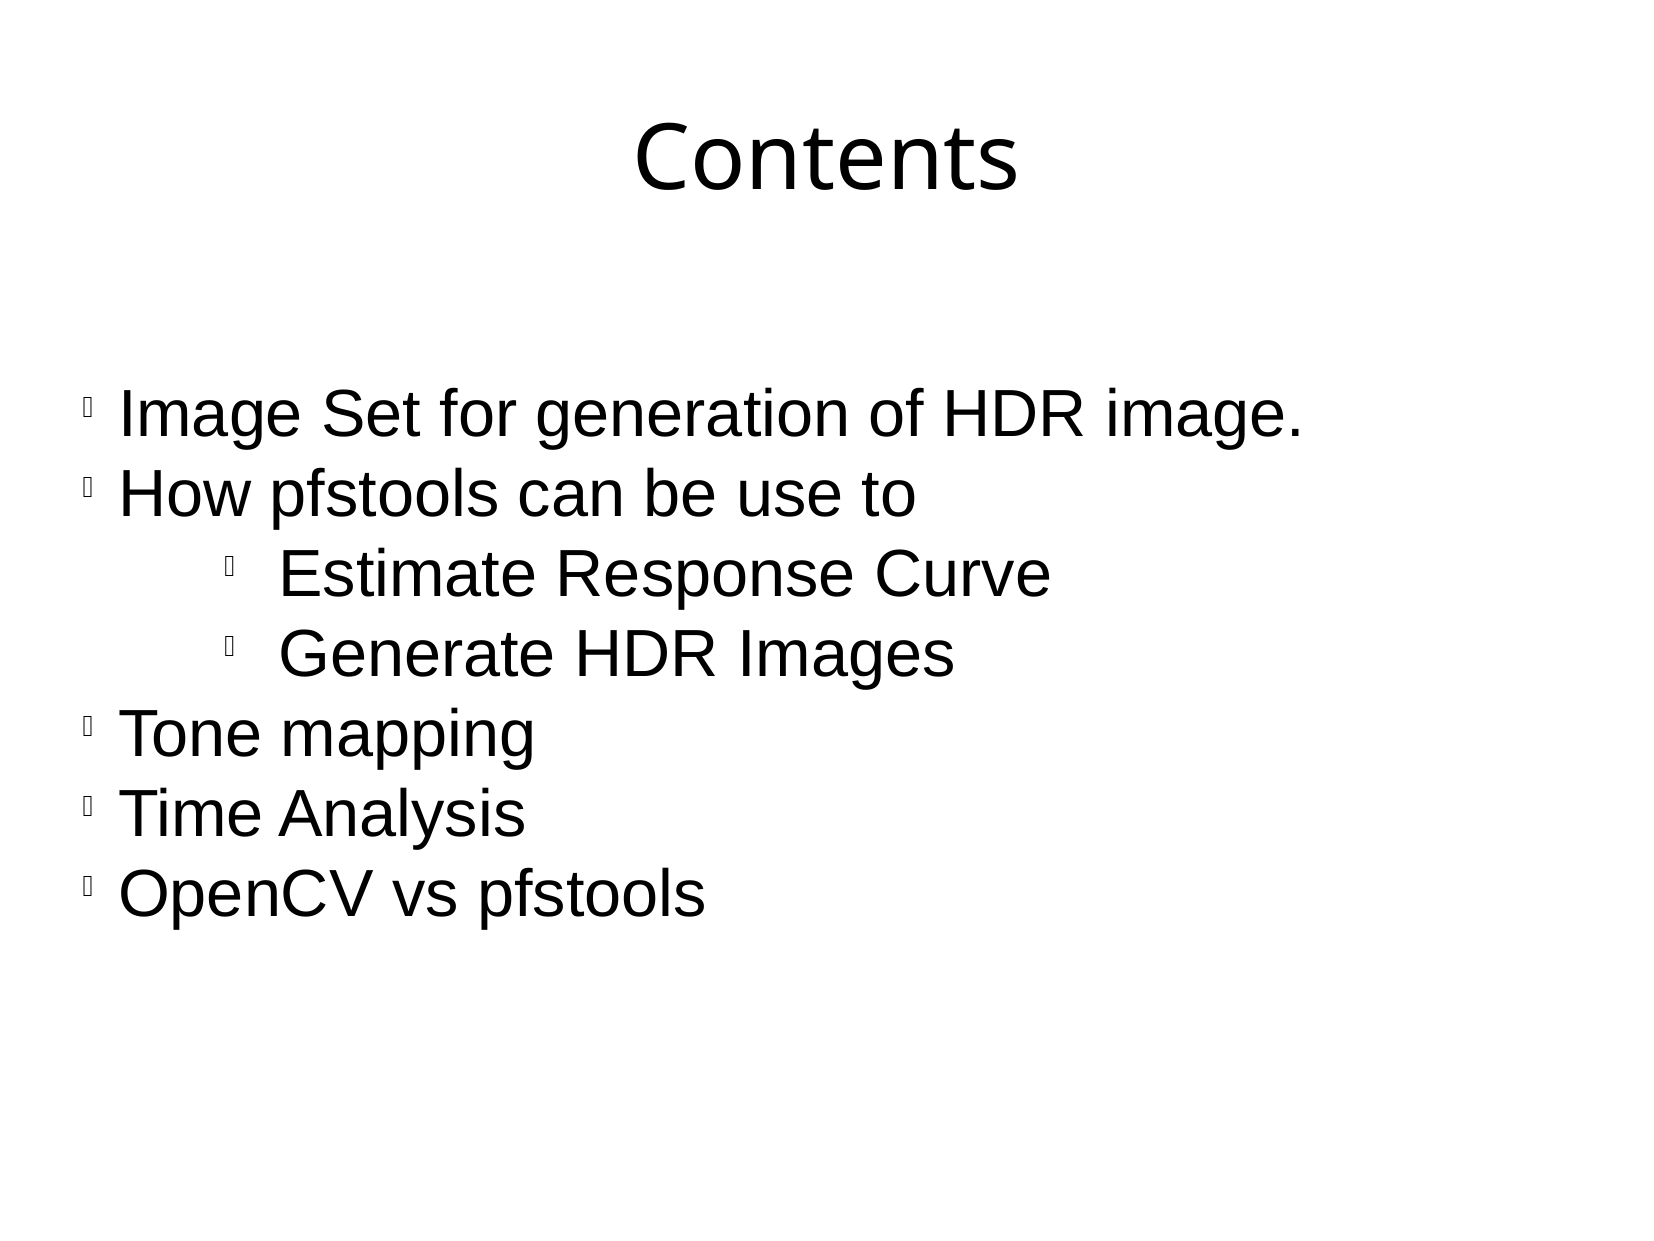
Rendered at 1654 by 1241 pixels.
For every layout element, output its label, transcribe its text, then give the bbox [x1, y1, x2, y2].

text_box Contents [82, 49, 1571, 257]
text_box Image Set for generation of HDR image. How pfstools can be use to Estimate Response Curve Generate HDR Images Tone mapping Time Analysis OpenCV vs pfstools [82, 290, 1571, 1010]
